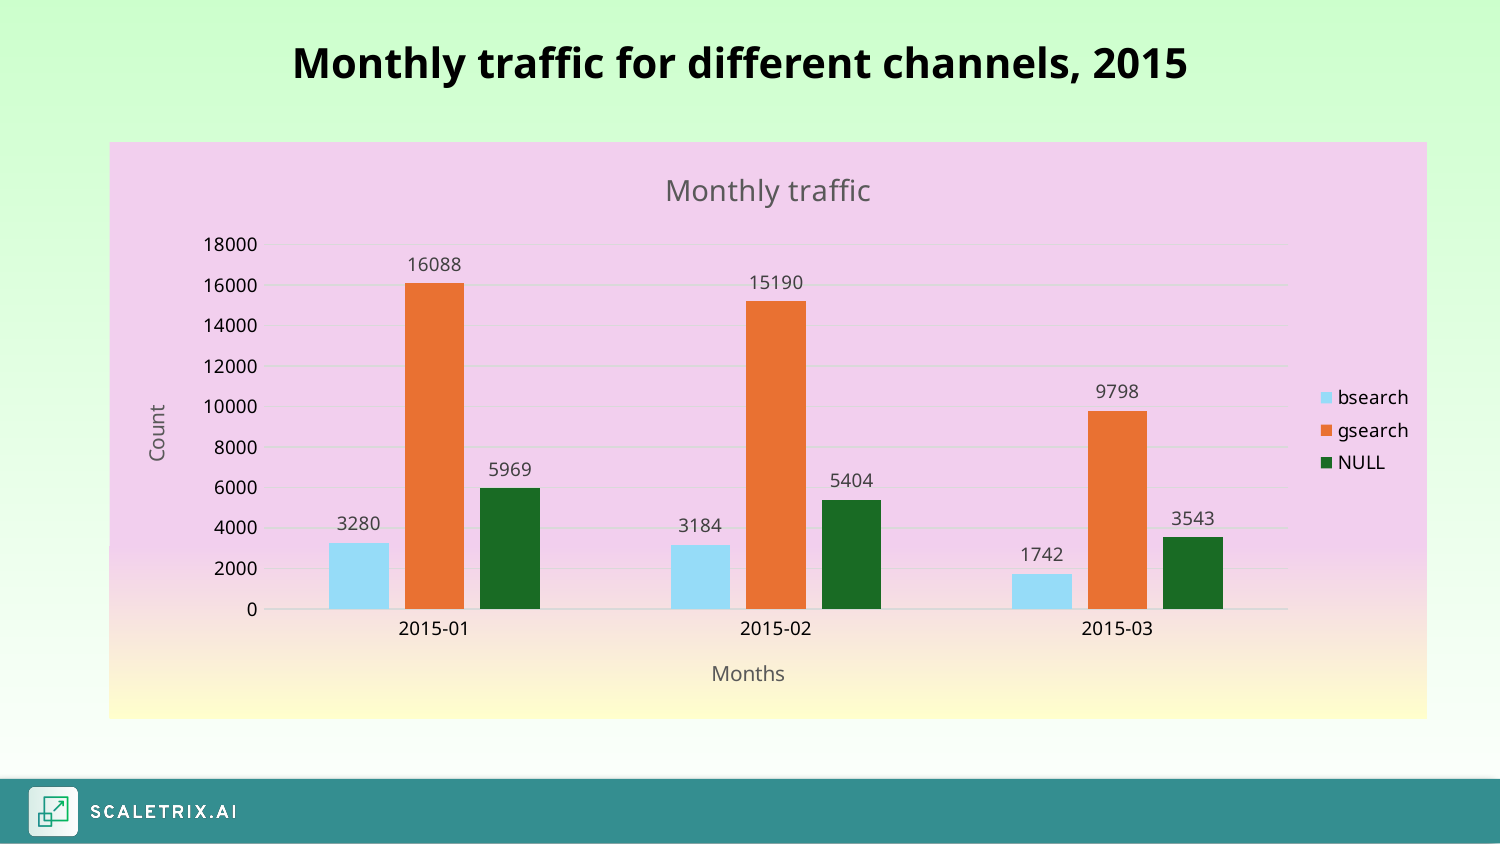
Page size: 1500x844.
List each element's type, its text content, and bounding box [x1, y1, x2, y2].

picture [0, 772, 266, 844]
chart [109, 141, 1428, 719]
text_box Monthly traffic for different channels, 2015 [277, 29, 1465, 95]
